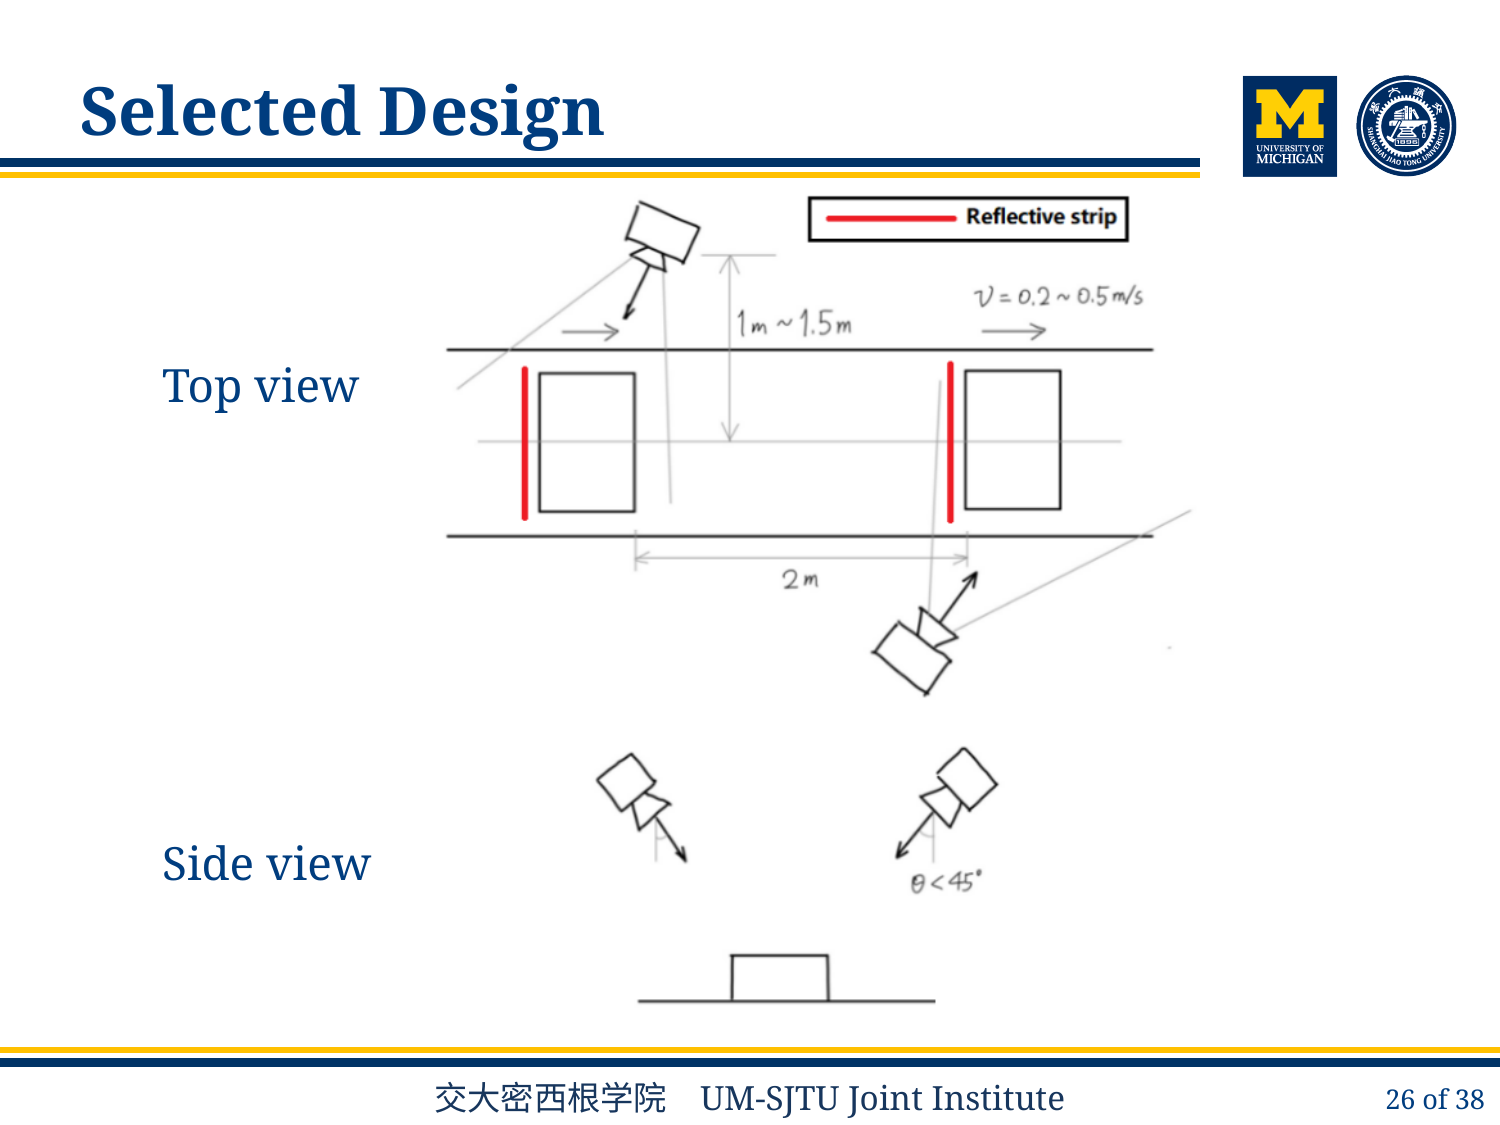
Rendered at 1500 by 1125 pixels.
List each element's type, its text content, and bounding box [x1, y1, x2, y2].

list Top view Side view [147, 349, 422, 1025]
title Selected Design [64, 56, 1247, 161]
picture [1228, 68, 1463, 182]
picture [427, 184, 1222, 1026]
slide_number ‹#› of 38 [1363, 1074, 1500, 1125]
